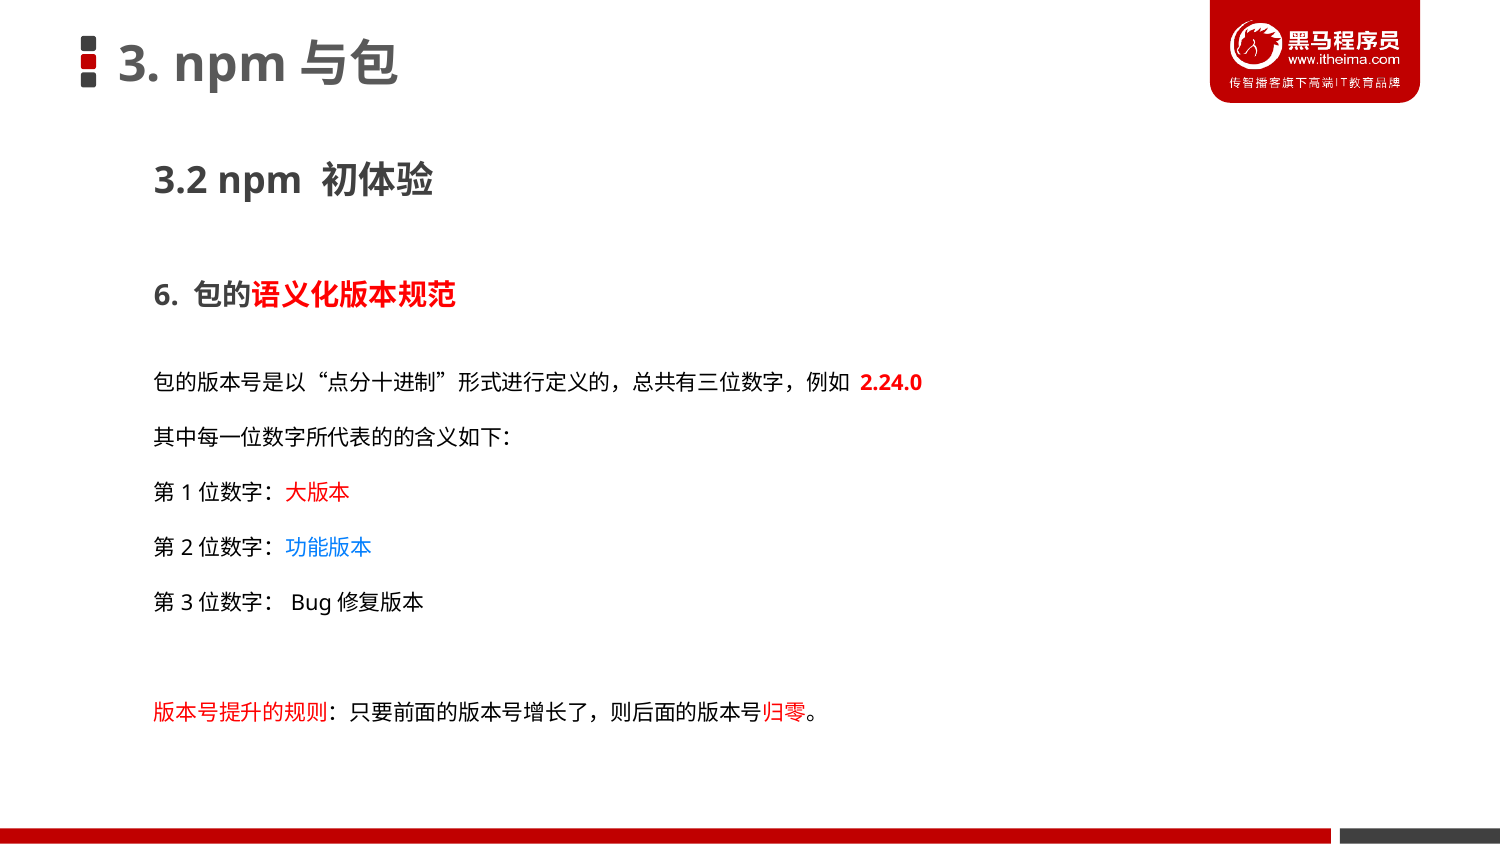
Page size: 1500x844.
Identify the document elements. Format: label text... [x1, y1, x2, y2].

picture [1211, 11, 1419, 97]
list 3.2 npm 初体验 [139, 153, 1209, 243]
title 3. npm与包 [103, 0, 1209, 130]
text_box 6. 包的语义化版本规范 [139, 273, 1204, 320]
list 包的版本号是以“点分十进制”形式进行定义的，总共有三位数字，例如 2.24.0 其中每一位数字所代表的的含义如下： 第1位数字：大版本 第2位数字：功能版本 第3位数字：Bug修复版本 版本号提升的规则：只要前面的版本号增长了，则后面的版本号归零。 [139, 348, 1311, 762]
